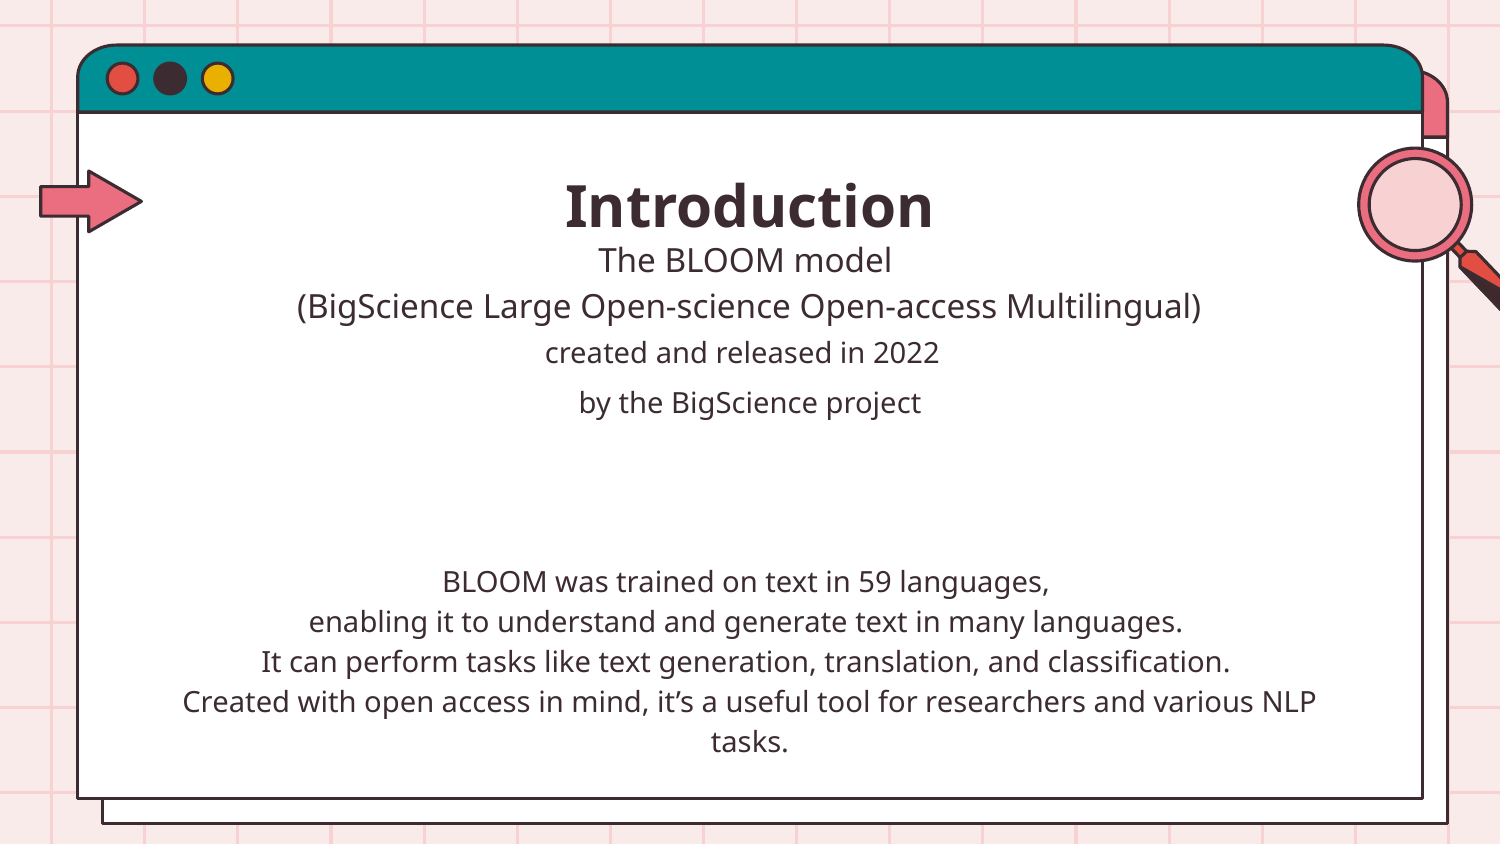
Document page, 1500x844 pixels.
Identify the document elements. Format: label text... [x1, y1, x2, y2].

text_box created and released in 2022 [458, 324, 1042, 376]
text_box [40, 147, 1500, 315]
subtitle BLOOM was trained on text in 59 languages, enabling it to understand and generate text in many languages. It can perform tasks like text generation, translation, and classification. Created with open access in mind, it’s a useful tool for researchers and various NLP tasks. [147, 542, 1353, 844]
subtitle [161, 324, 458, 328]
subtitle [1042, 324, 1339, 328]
text_box by the BigScience project [558, 364, 942, 440]
